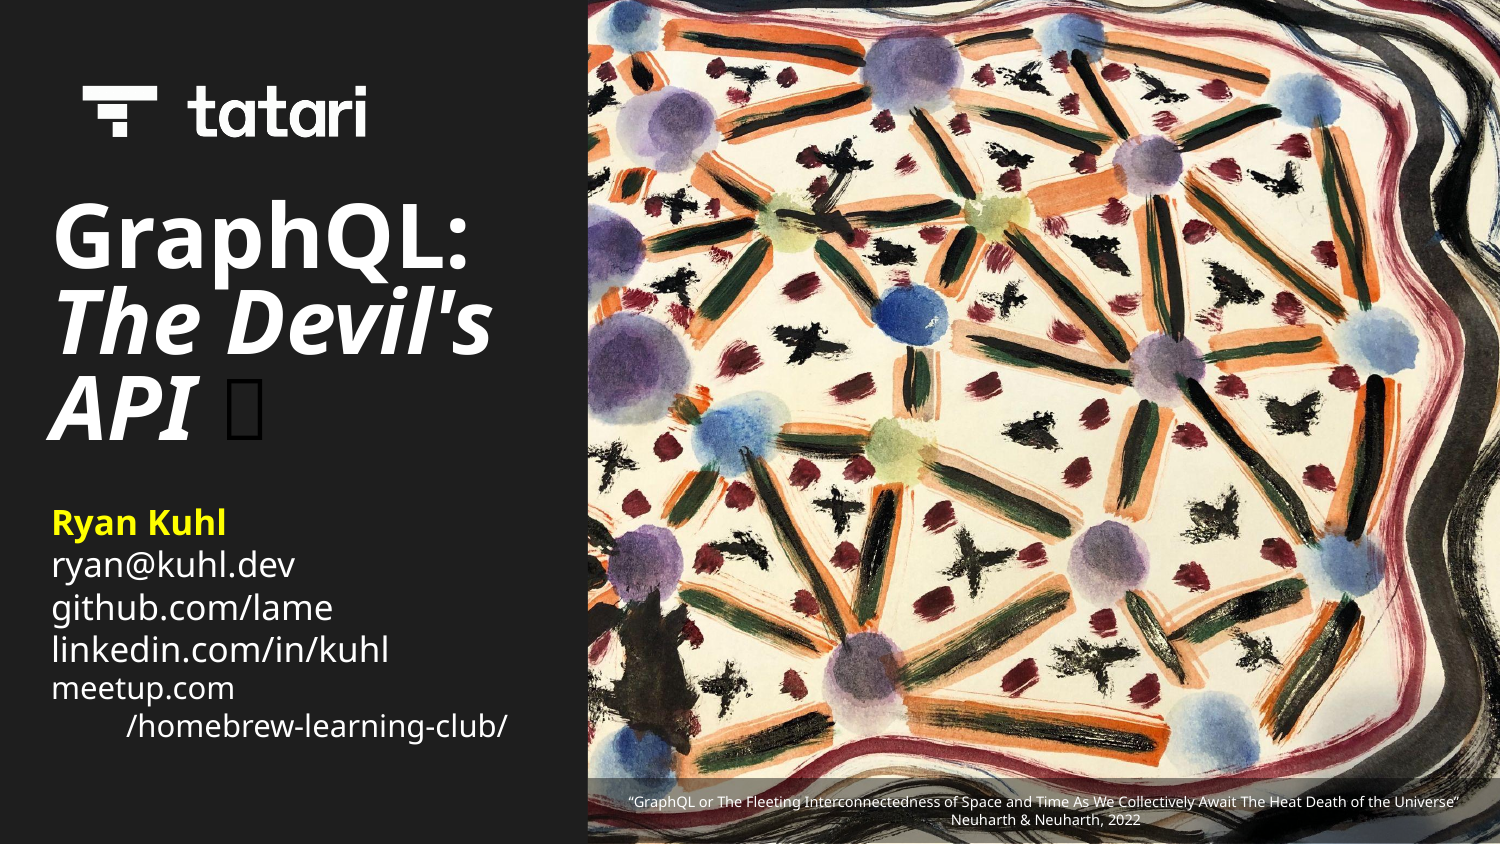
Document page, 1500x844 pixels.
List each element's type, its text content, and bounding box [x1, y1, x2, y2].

subtitle Ryan Kuhl ryan@kuhl.dev github.com/lame linkedin.com/in/kuhl meetup.com /homebrew-learning-club/ [51, 500, 544, 770]
picture [74, 78, 373, 146]
title GraphQL: The Devil's API 👹 [51, 237, 582, 458]
picture [587, 0, 1500, 844]
